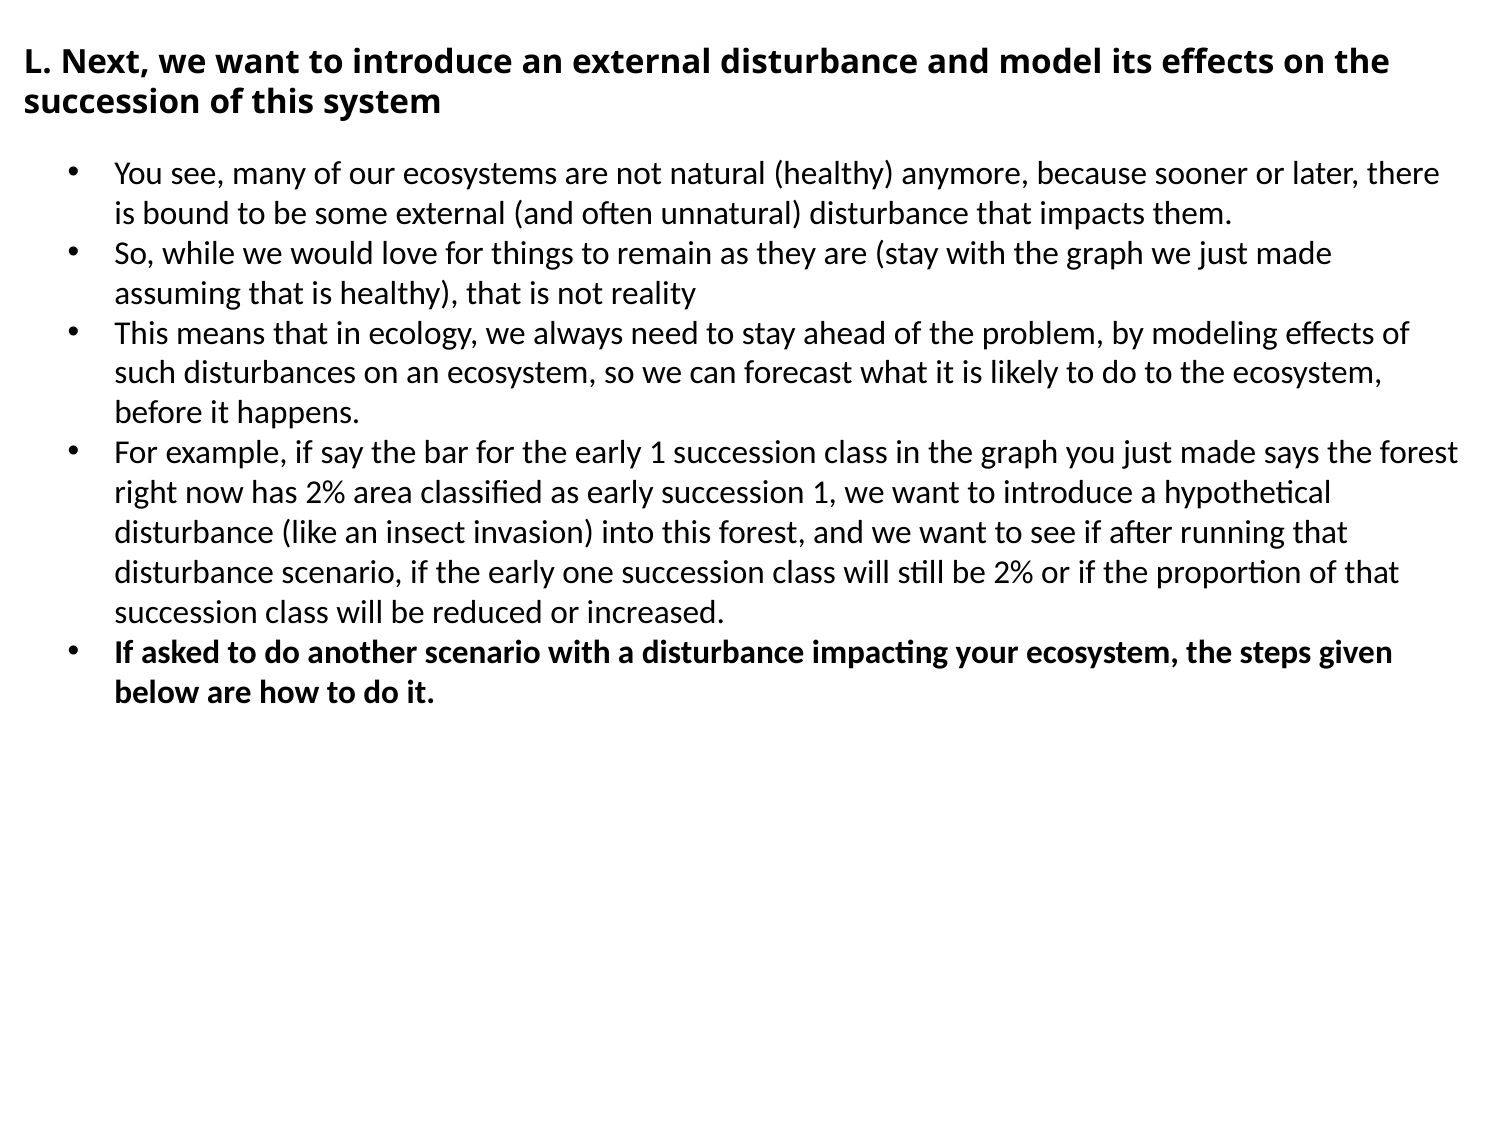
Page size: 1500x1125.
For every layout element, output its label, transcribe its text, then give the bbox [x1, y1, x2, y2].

text_box You see, many of our ecosystems are not natural (healthy) anymore, because sooner or later, there is bound to be some external (and often unnatural) disturbance that impacts them. So, while we would love for things to remain as they are (stay with the graph we just made assuming that is healthy), that is not reality This means that in ecology, we always need to stay ahead of the problem, by modeling effects of such disturbances on an ecosystem, so we can forecast what it is likely to do to the ecosystem, before it happens. For example, if say the bar for the early 1 succession class in the graph you just made says the forest right now has 2% area classified as early succession 1, we want to introduce a hypothetical disturbance (like an insect invasion) into this forest, and we want to see if after running that disturbance scenario, if the early one succession class will still be 2% or if the proportion of that succession class will be reduced or increased. If asked to do another scenario with a disturbance impacting your ecosystem, the steps given below are how to do it. [52, 143, 1478, 758]
text_box L. Next, we want to introduce an external disturbance and model its effects on the succession of this system [8, 32, 1478, 128]
